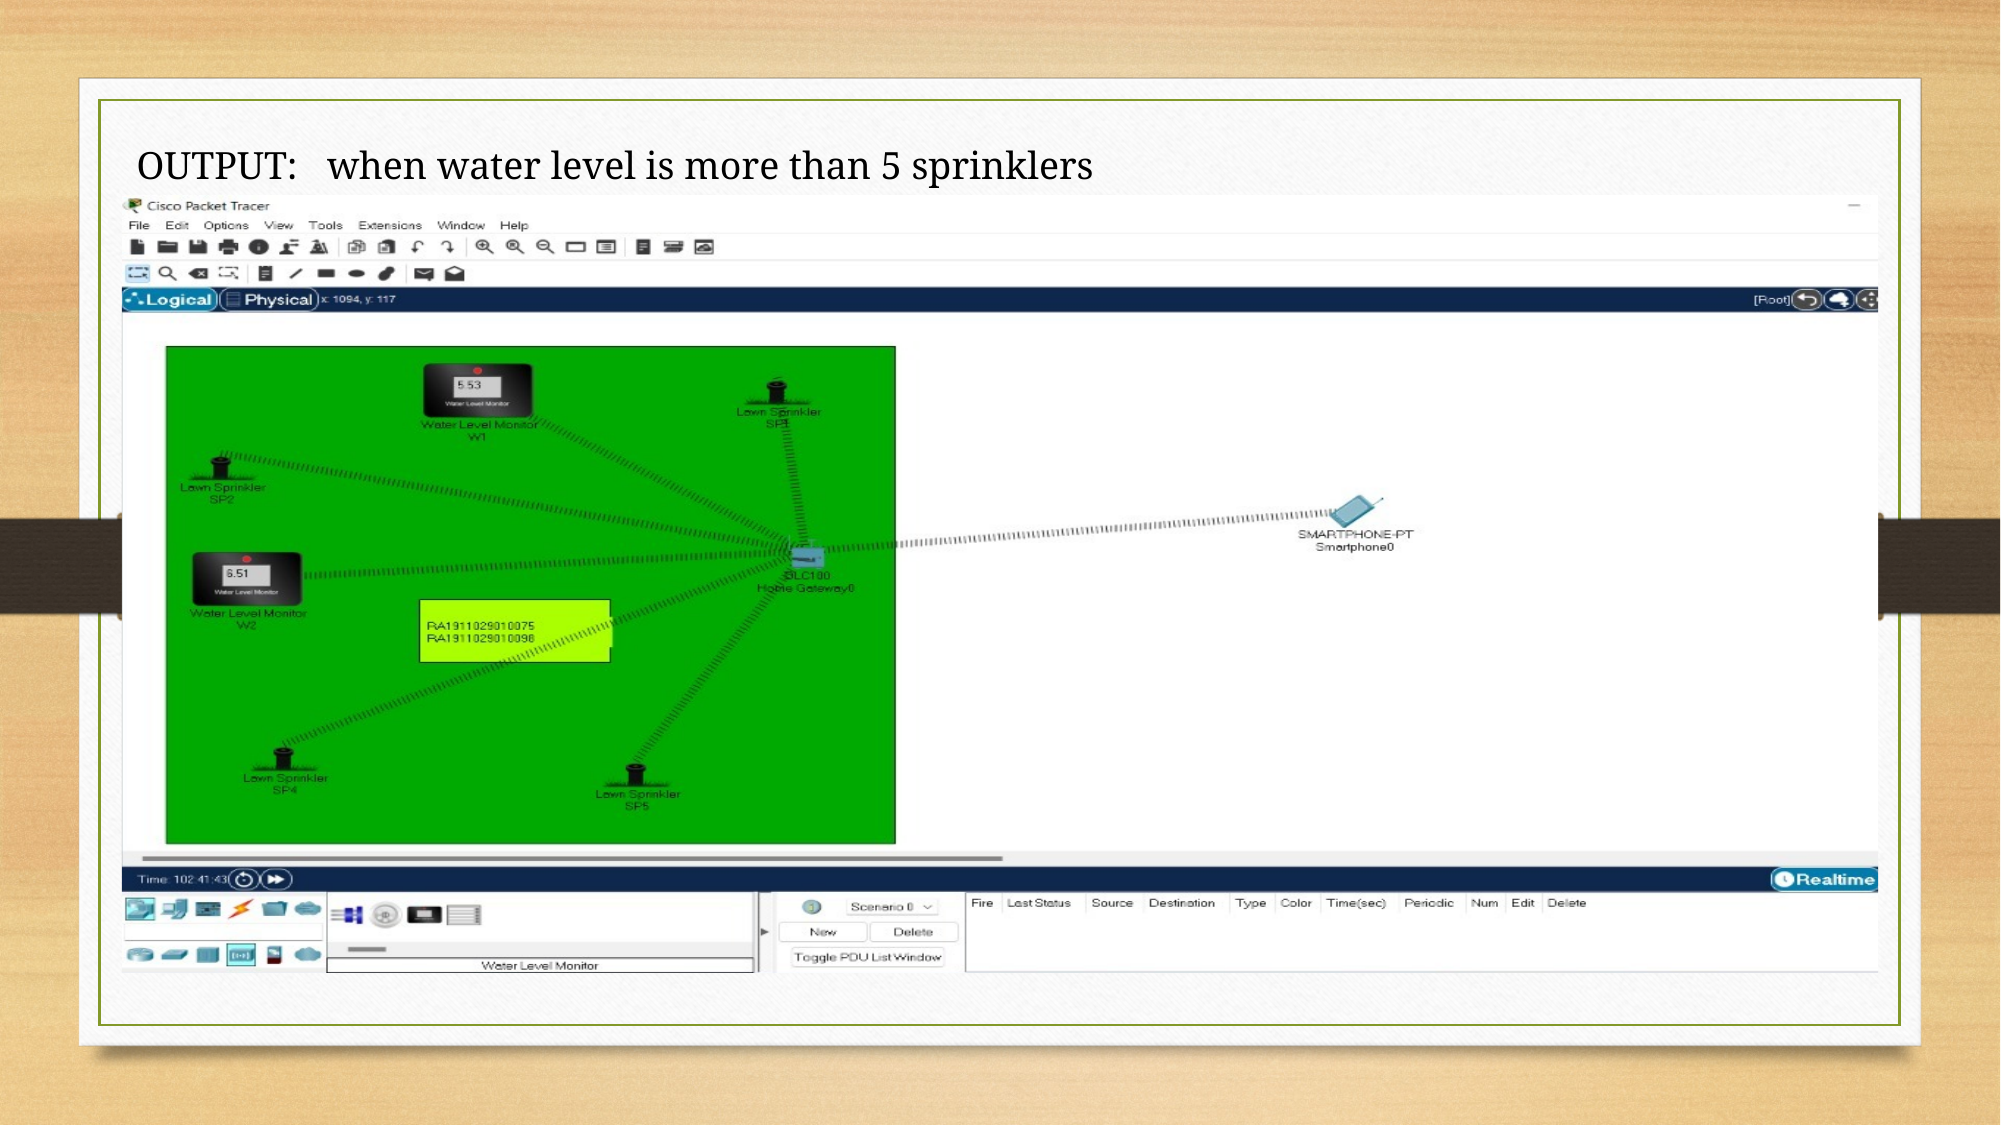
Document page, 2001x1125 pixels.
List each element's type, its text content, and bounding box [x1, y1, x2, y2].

text_box OUTPUT: when water level is more than 5 sprinklers wont work [121, 135, 1125, 195]
picture [0, 0, 2001, 1125]
